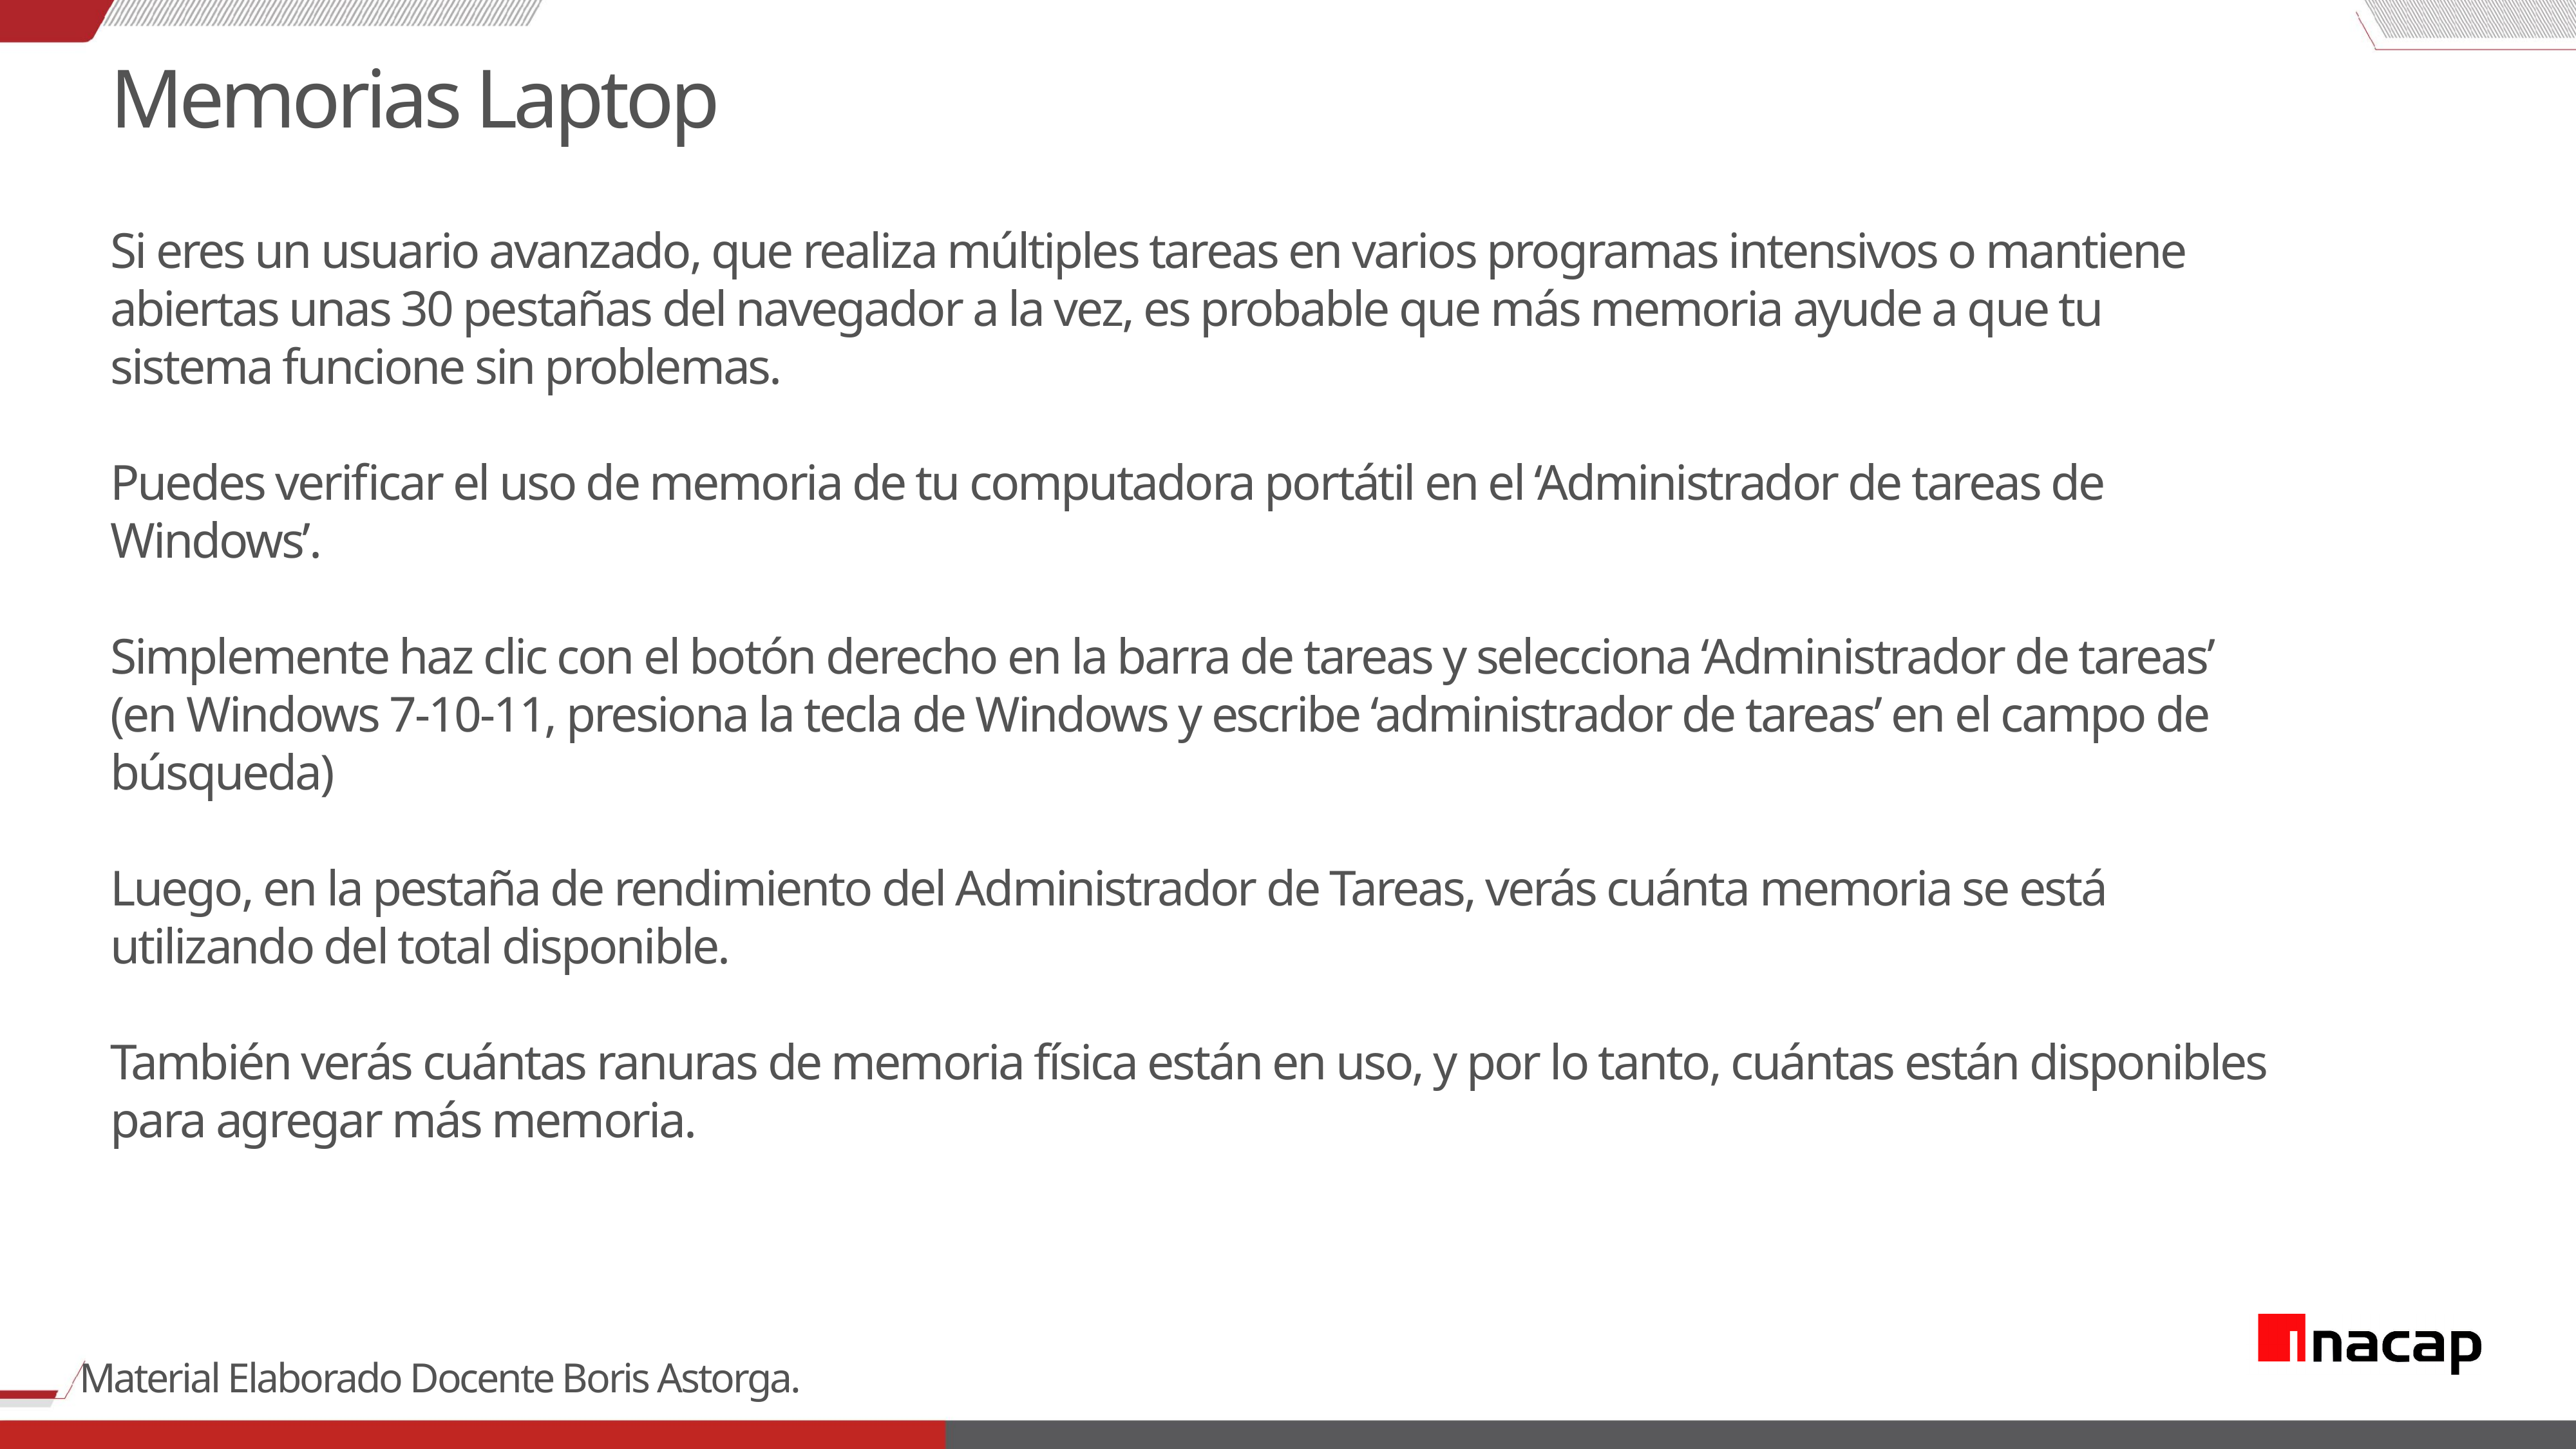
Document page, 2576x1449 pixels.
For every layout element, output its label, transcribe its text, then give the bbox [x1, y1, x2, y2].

picture [2246, 1314, 2481, 1375]
text_box Memorias Laptop [100, 43, 853, 164]
picture [0, 1354, 2576, 1449]
text_box Material Elaborado Docente Boris Astorga. [70, 1348, 1358, 1406]
picture [0, 0, 2576, 55]
text_box Si eres un usuario avanzado, que realiza múltiples tareas en varios programas intensivos o mantiene abiertas unas 30 pestañas del navegador a la vez, es probable que más memoria ayude a que tu sistema funcione sin problemas. Puedes verificar el uso de memoria de tu computadora portátil en el ‘Administrador de tareas de Windows’. Simplemente haz clic con el botón derecho en la barra de tareas y selecciona ‘Administrador de tareas’ (en Windows 7-10-11, presiona la tecla de Windows y escribe ‘administrador de tareas’ en el campo de búsqueda) Luego, en la pestaña de rendimiento del Administrador de Tareas, verás cuánta memoria se está utilizando del total disponible. También verás cuántas ranuras de memoria física están en uso, y por lo tanto, cuántas están disponibles para agregar más memoria. [100, 215, 2282, 1153]
